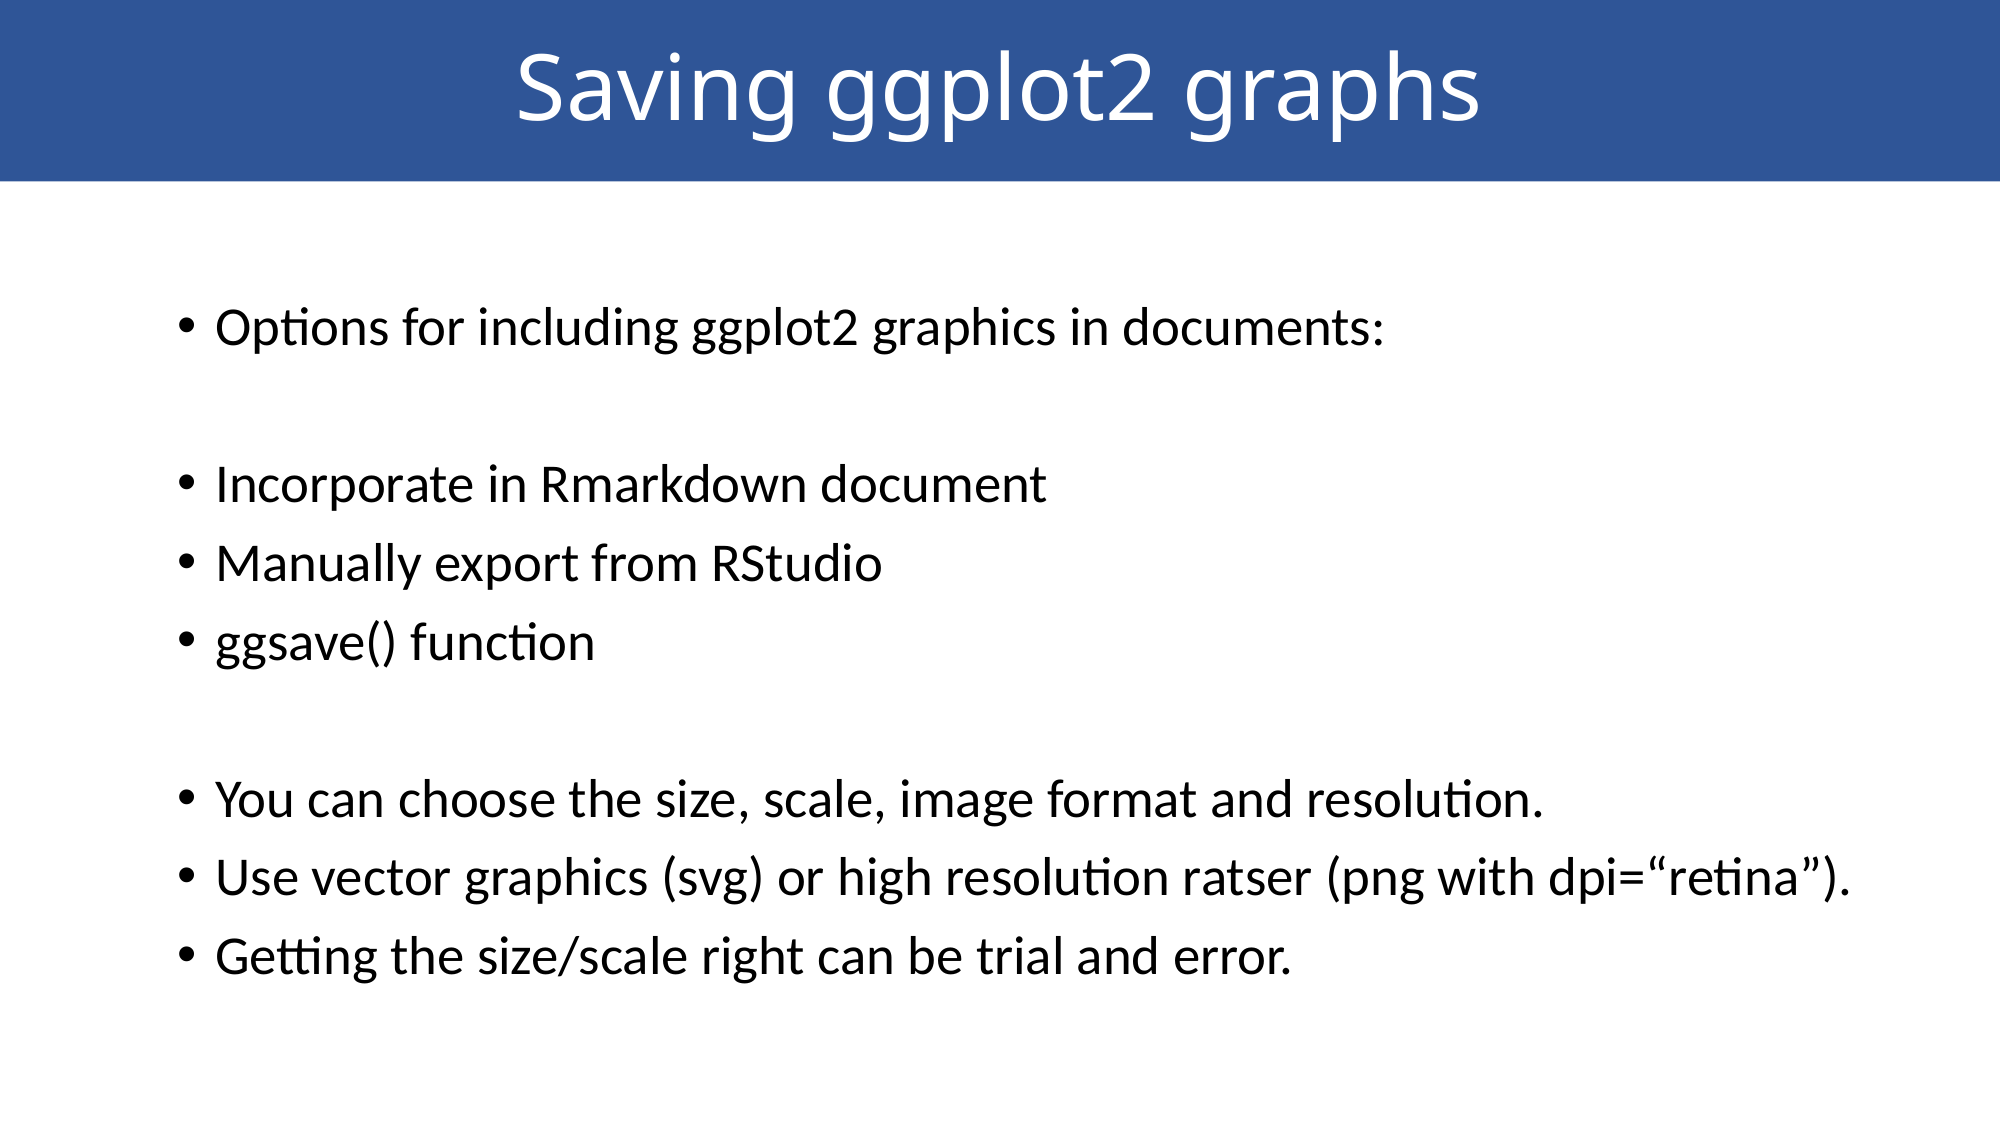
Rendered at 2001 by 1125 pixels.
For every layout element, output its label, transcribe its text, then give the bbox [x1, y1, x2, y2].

list Options for including ggplot2 graphics in documents: Incorporate in Rmarkdown document Manually export from RStudio ggsave() function You can choose the size, scale, image format and resolution. Use vector graphics (svg) or high resolution ratser (png with dpi=“retina”). Getting the size/scale right can be trial and error. [162, 291, 1888, 1005]
title Saving ggplot2 graphs [0, 0, 2000, 182]
